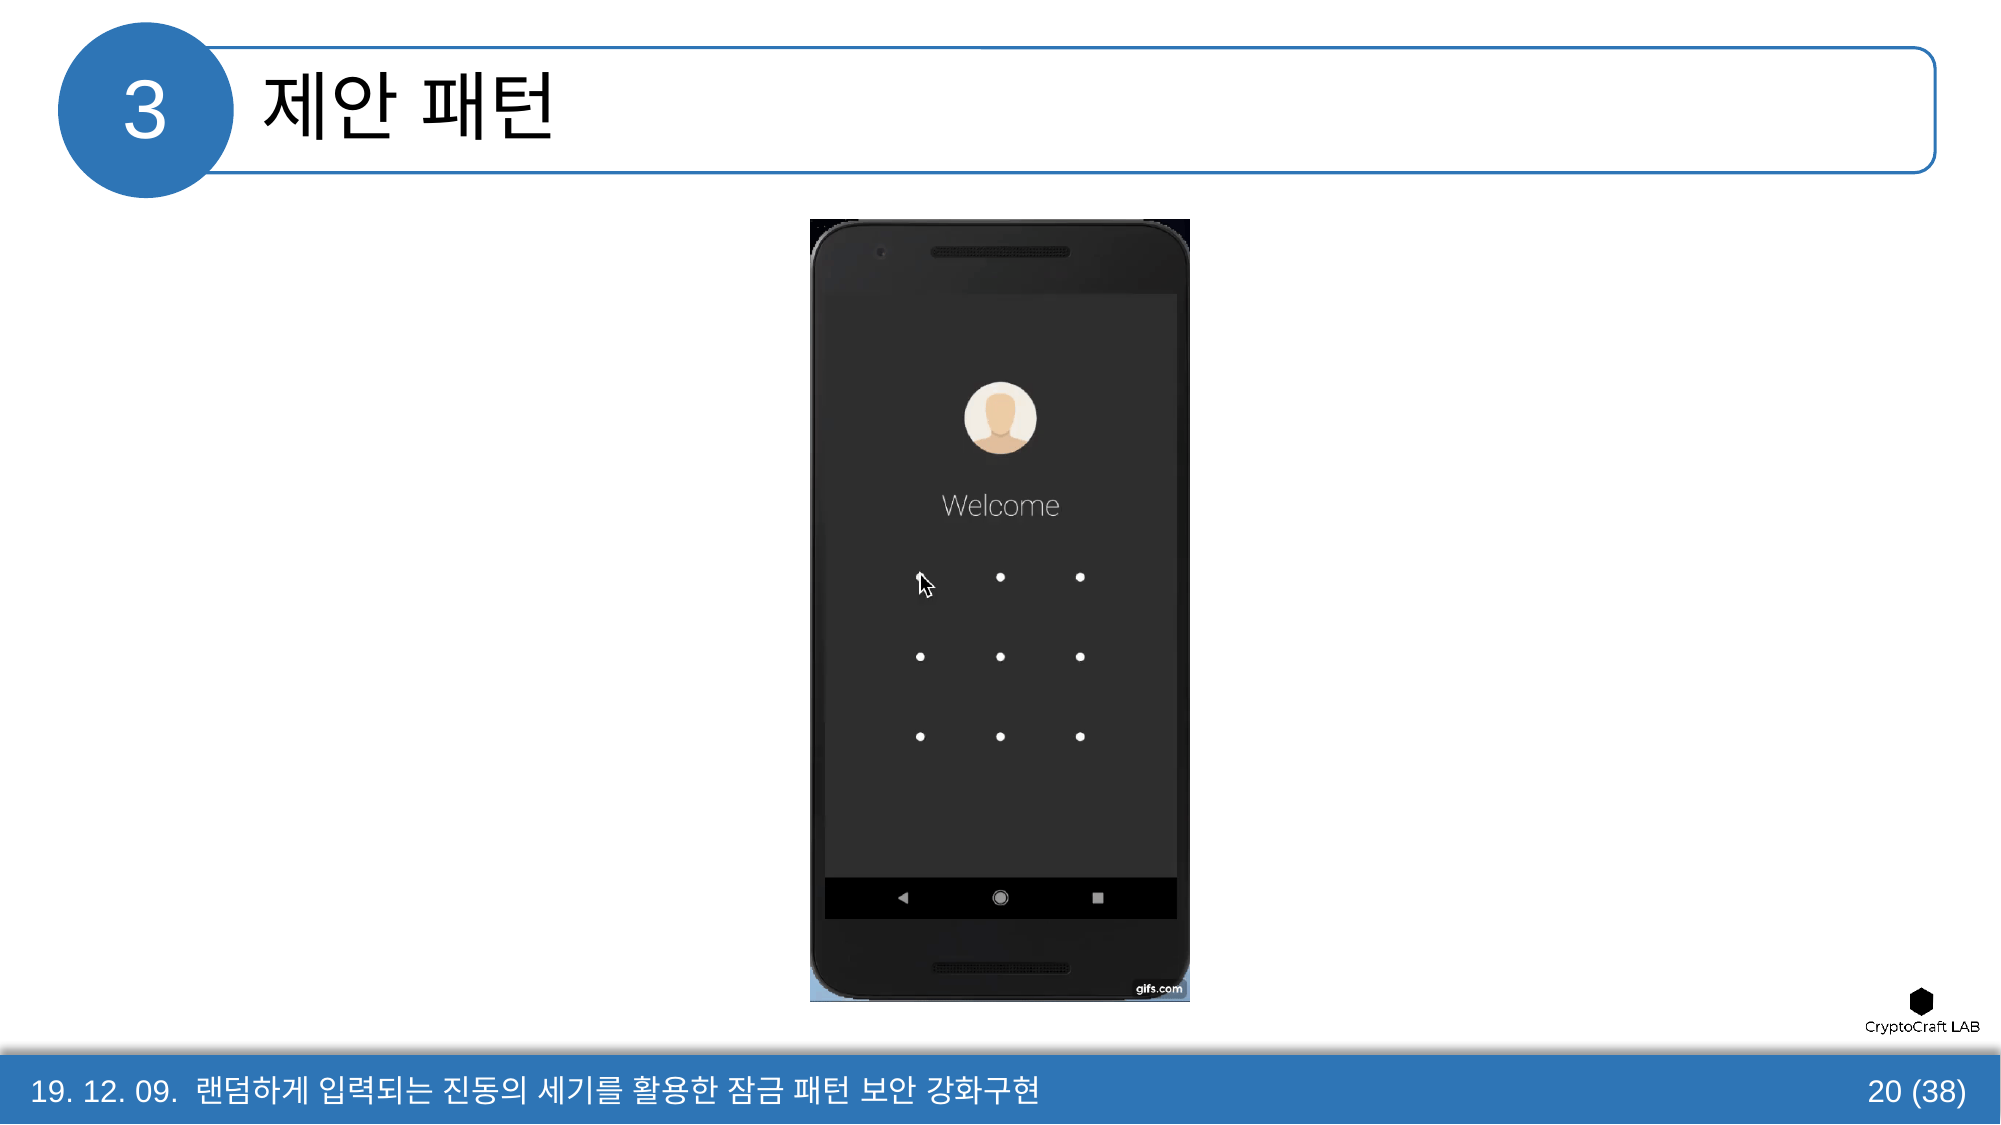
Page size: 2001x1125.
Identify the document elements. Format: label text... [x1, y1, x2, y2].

picture [1856, 978, 1989, 1044]
title 제안 패턴 [246, 50, 1936, 170]
list 3 [101, 66, 191, 156]
picture [810, 219, 1190, 1002]
